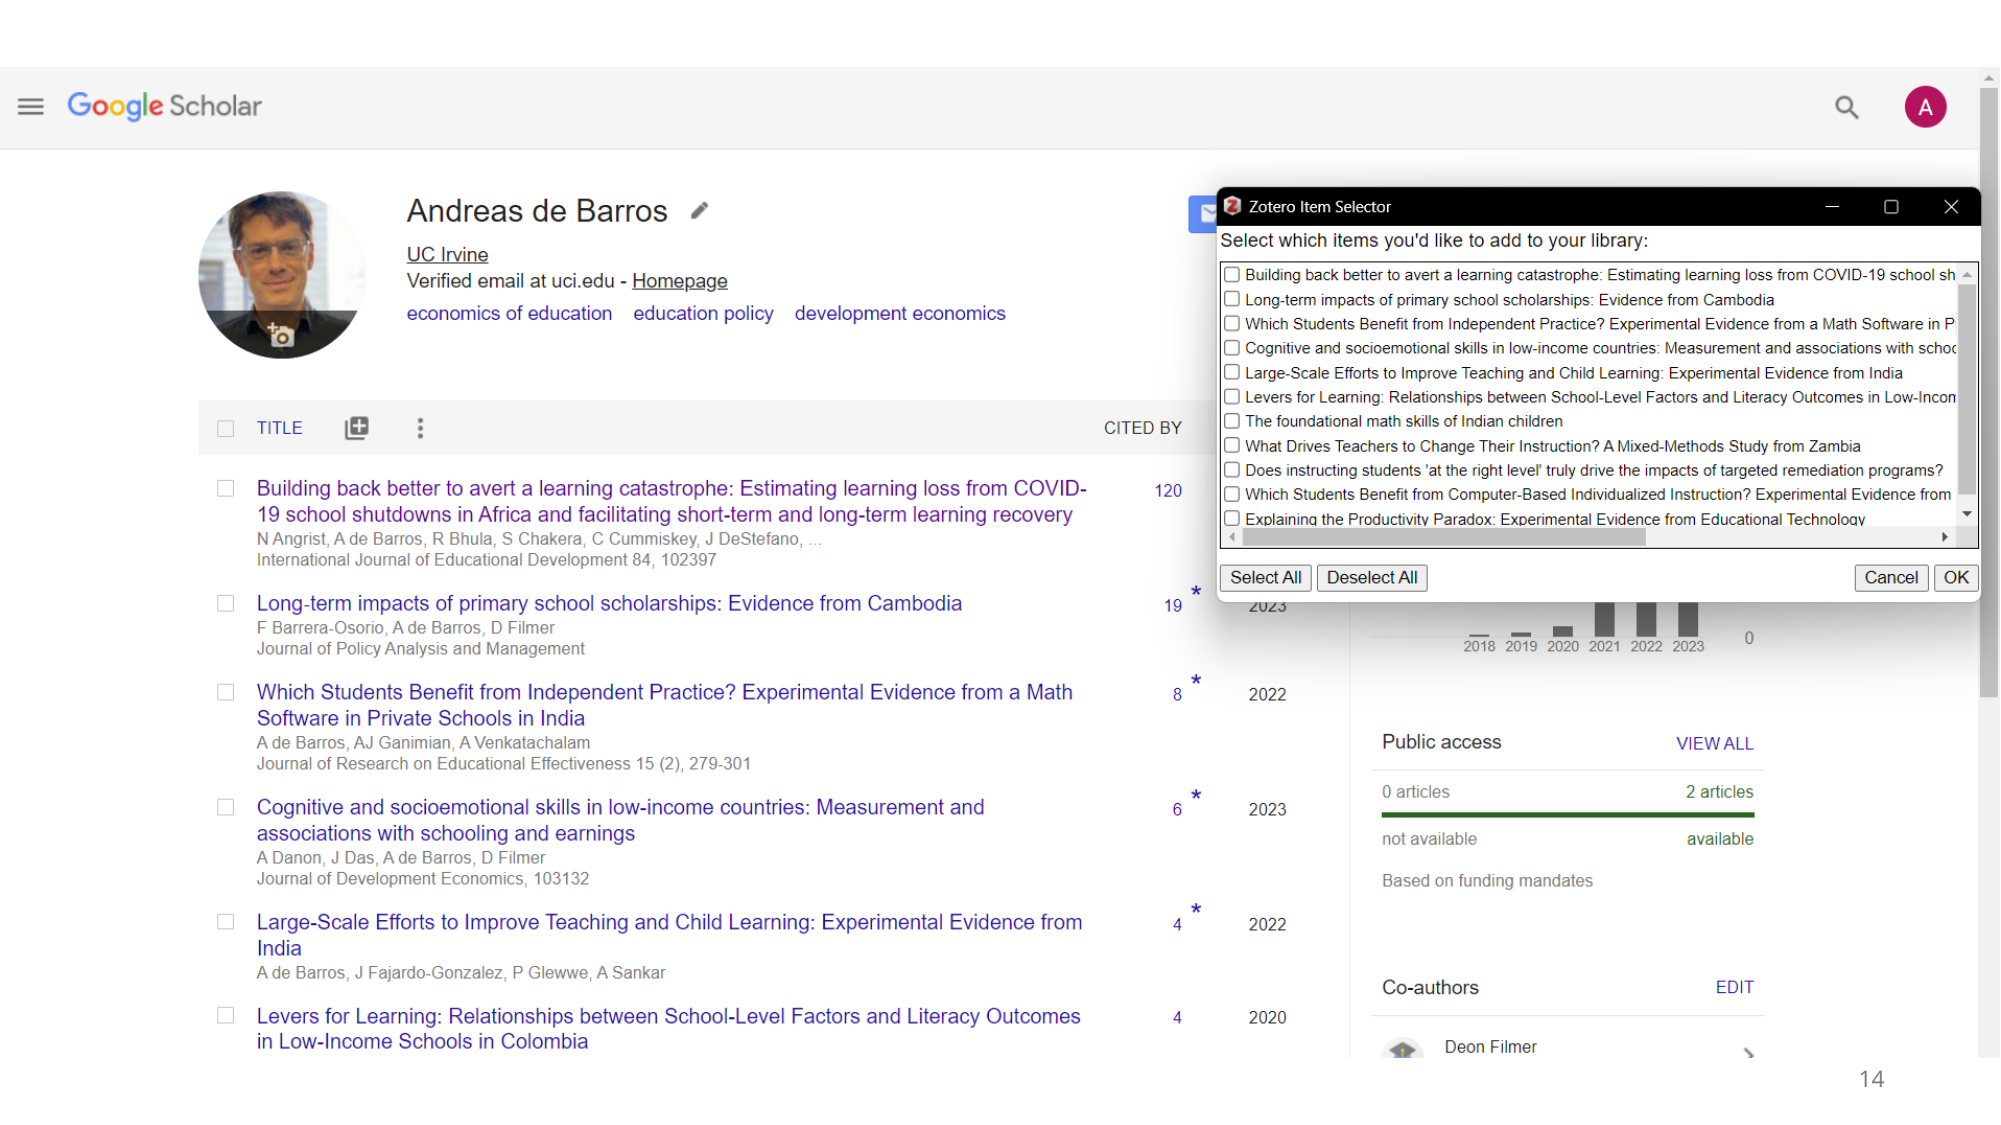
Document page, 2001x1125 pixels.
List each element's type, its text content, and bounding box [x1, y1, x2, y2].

picture [0, 67, 2000, 1058]
slide_number 13 [1713, 1069, 1900, 1094]
